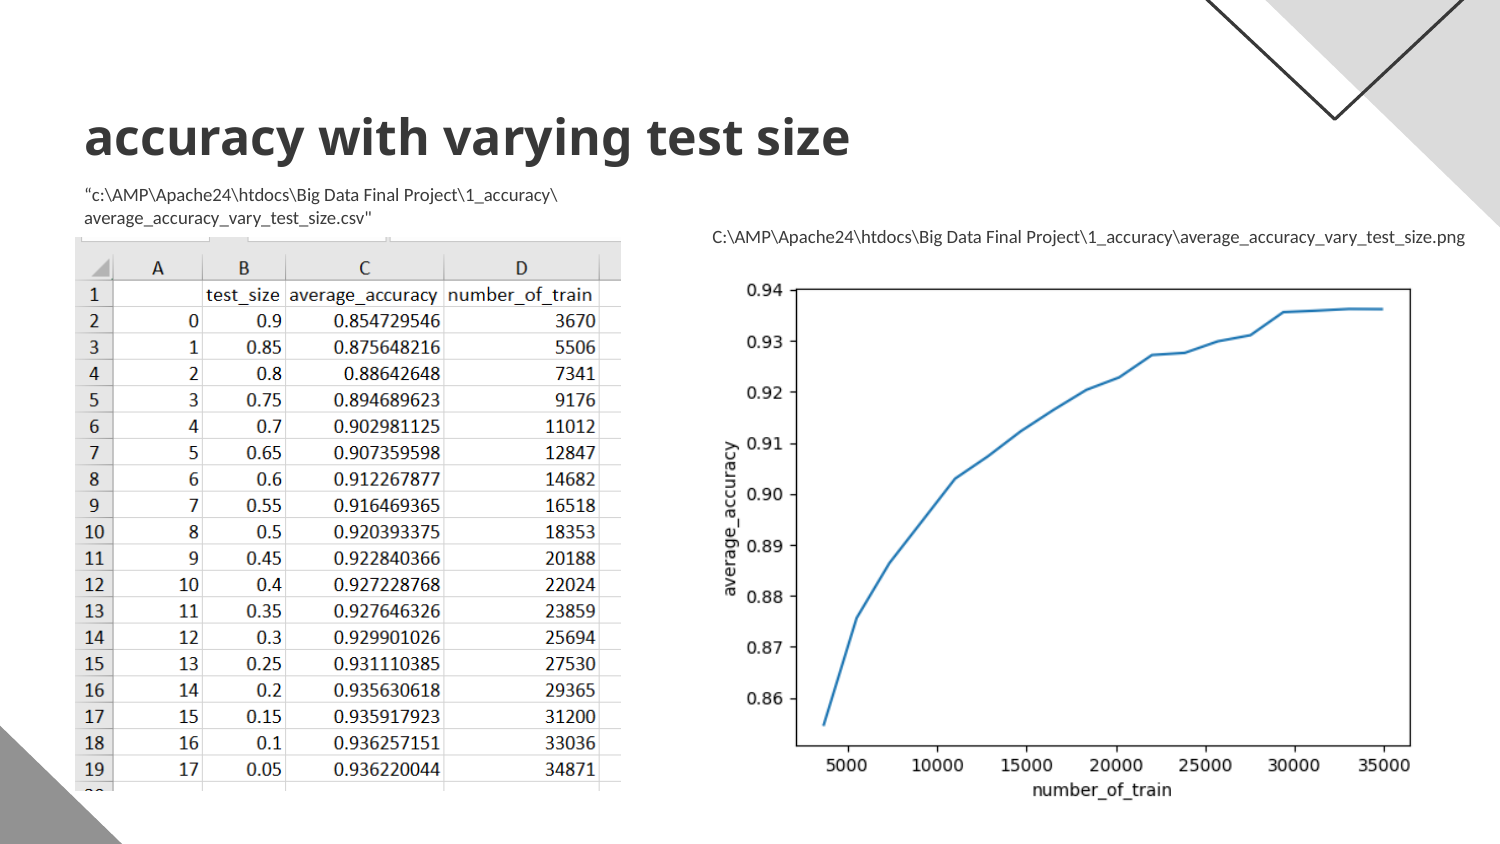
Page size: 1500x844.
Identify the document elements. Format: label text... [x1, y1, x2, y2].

picture [75, 237, 621, 791]
title accuracy with varying test size [69, 90, 974, 177]
text_box “c:\AMP\Apache24\htdocs\Big Data Final Project\1_accuracy\average_accuracy_vary_test_size.csv" [69, 175, 698, 236]
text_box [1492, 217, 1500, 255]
picture [697, 217, 1489, 812]
